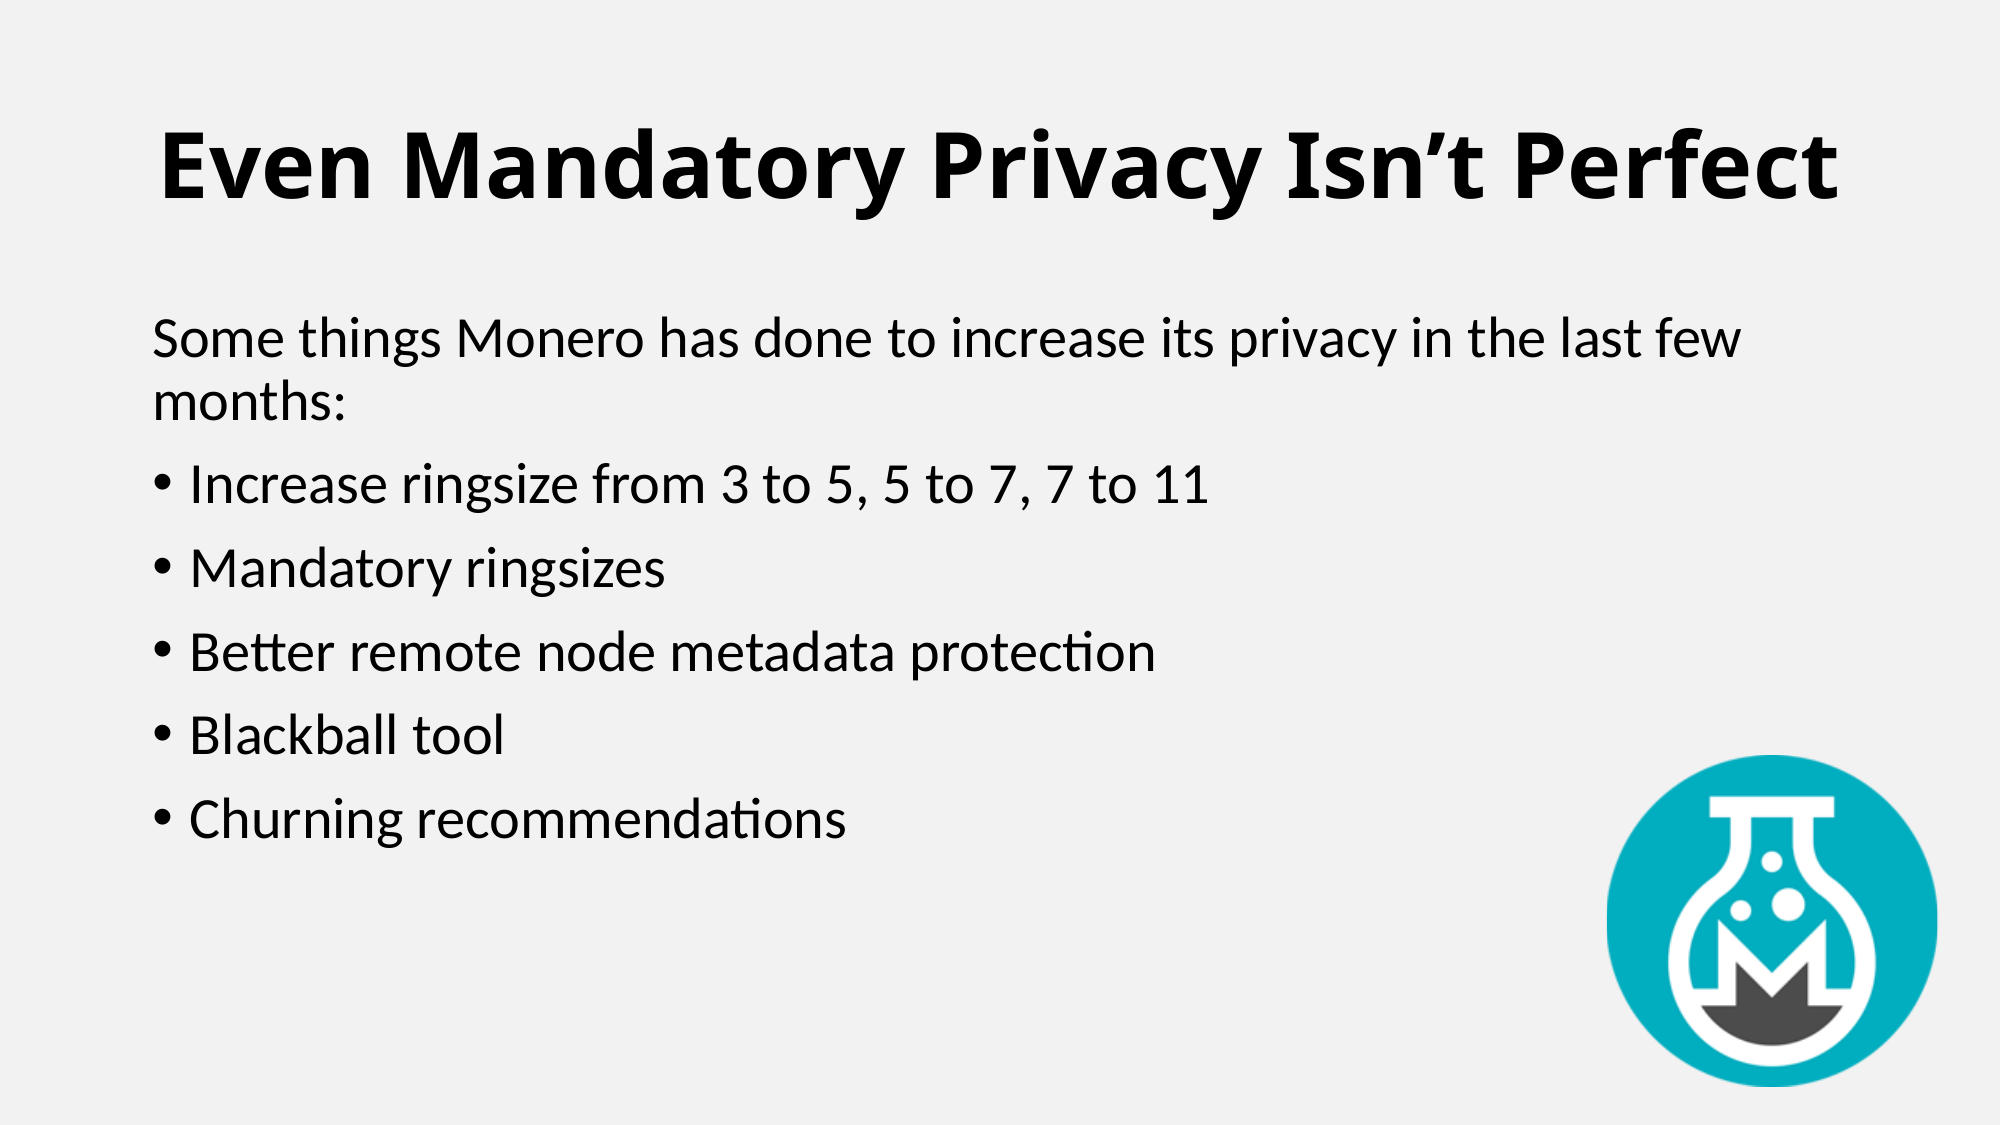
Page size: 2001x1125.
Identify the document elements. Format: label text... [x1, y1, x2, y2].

picture [1606, 755, 1943, 1087]
list Some things Monero has done to increase its privacy in the last few months: Increase ringsize from 3 to 5, 5 to 7, 7 to 11 Mandatory ringsizes Better remote node metadata protection Blackball tool Churning recommendations [137, 299, 1863, 1014]
title Even Mandatory Privacy Isn’t Perfect [137, 59, 1863, 278]
